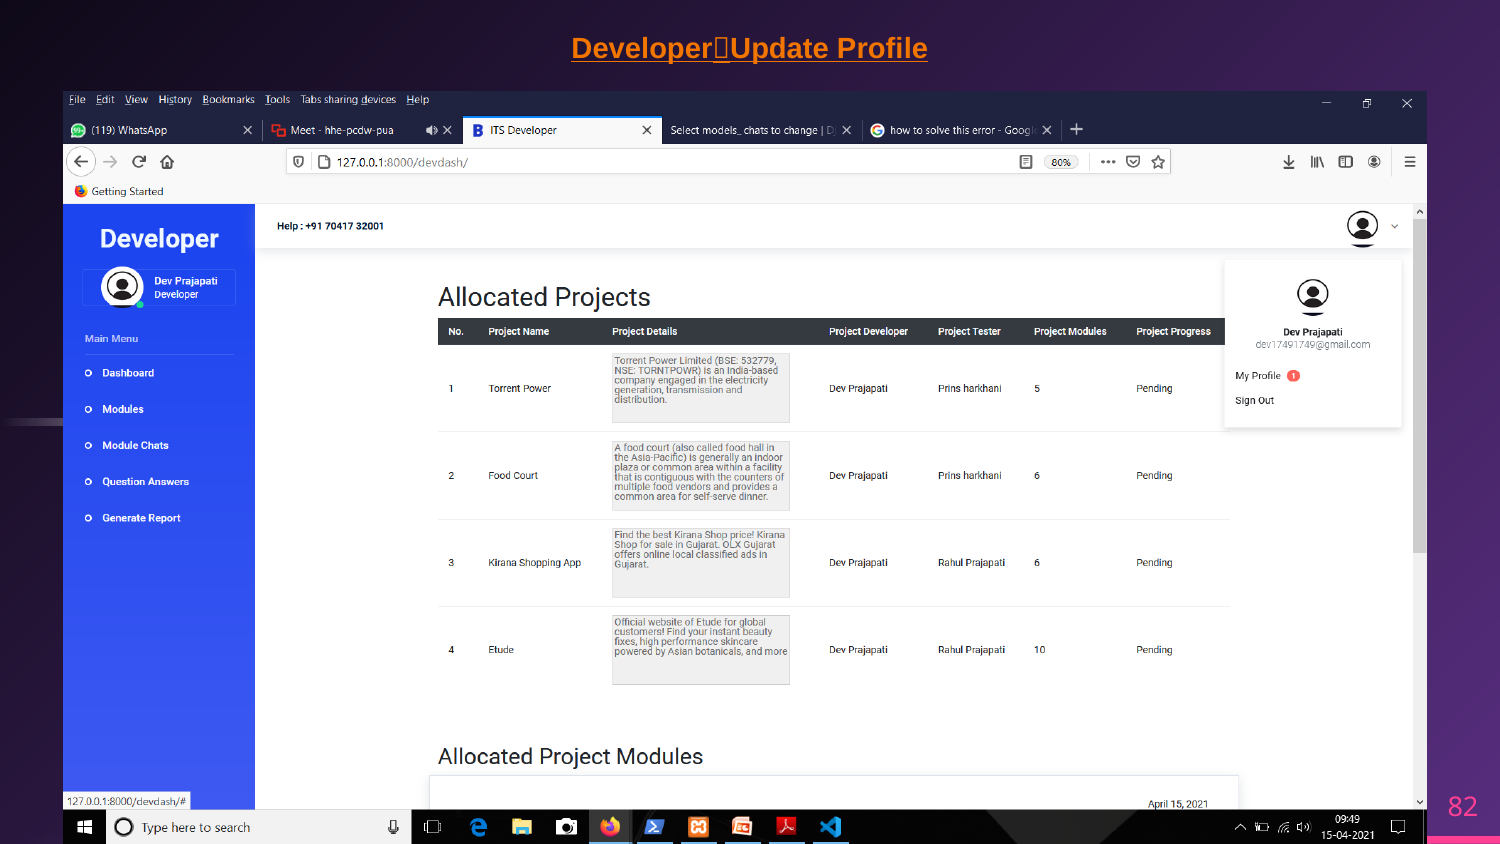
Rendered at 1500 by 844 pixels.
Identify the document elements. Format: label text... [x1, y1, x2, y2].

picture [62, 91, 1427, 844]
text_box DeveloperUpdate Profile [0, 22, 1500, 73]
slide_number 82 [1432, 779, 1500, 837]
